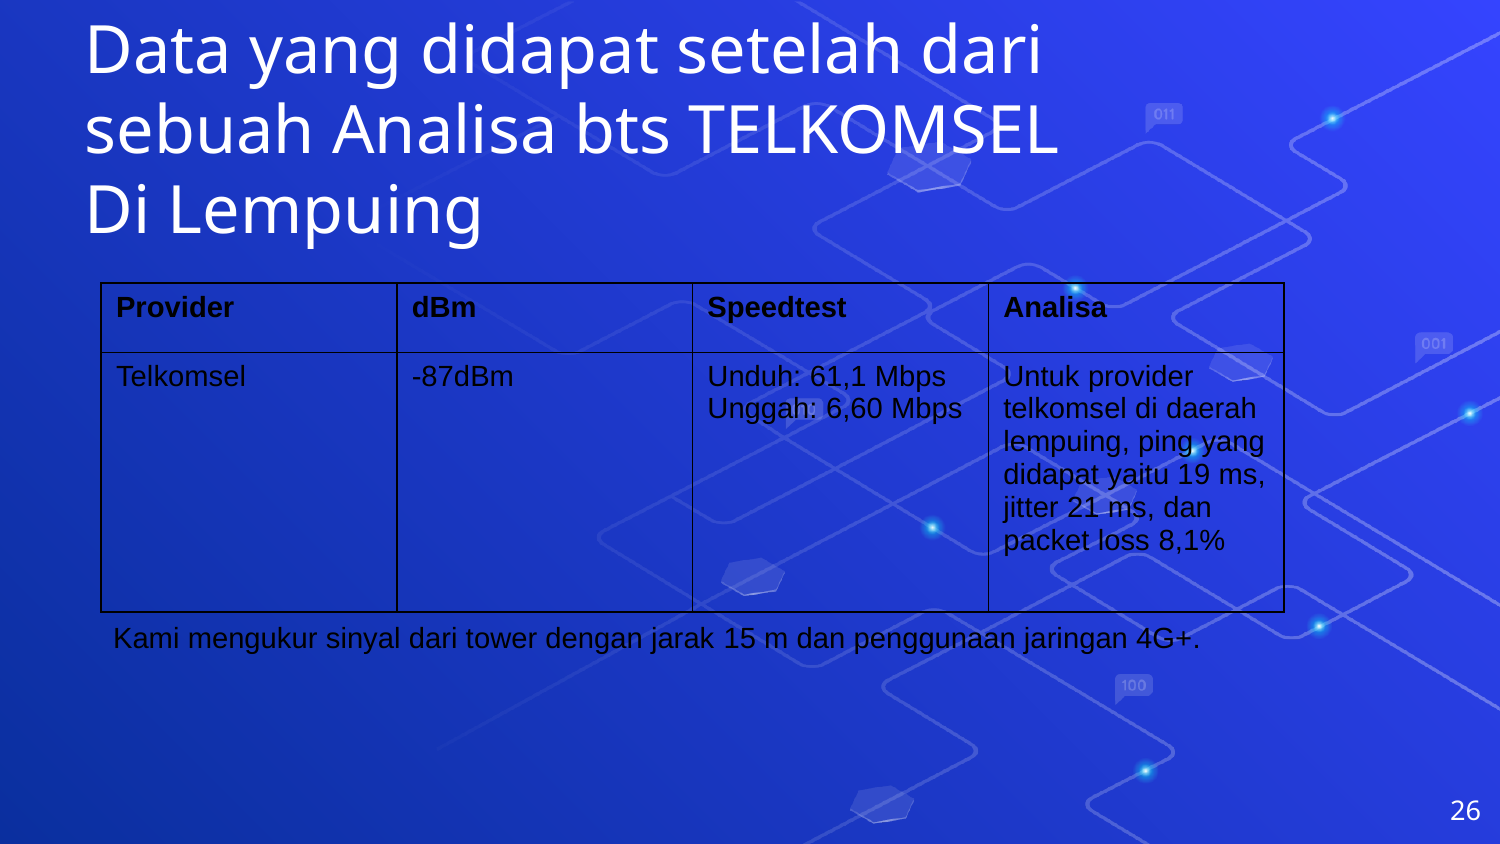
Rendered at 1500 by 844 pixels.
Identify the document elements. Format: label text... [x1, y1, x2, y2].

table_cell Unduh: 61,1 Mbps Unggah: 6,60 Mbps [693, 353, 988, 611]
table_header Analisa [989, 284, 1283, 352]
text_box Kami mengukur sinyal dari tower dengan jarak 15 m dan penggunaan jaringan 4G+. [98, 612, 1225, 662]
text_box Data yang didapat setelah dari sebuah Analisa bts TELKOMSEL Di Lempuing [69, 0, 1158, 255]
table_header Provider [102, 284, 396, 352]
table_cell Telkomsel [102, 353, 396, 611]
table_cell -87dBm [398, 353, 692, 611]
picture [0, 0, 1500, 844]
table_cell Untuk provider telkomsel di daerah lempuing, ping yang didapat yaitu 19 ms, jitter 21 ms, dan packet loss 8,1% [989, 353, 1283, 611]
table_header dBm [398, 284, 692, 352]
table_header Speedtest [693, 284, 988, 352]
slide_number 26 [1391, 779, 1482, 844]
